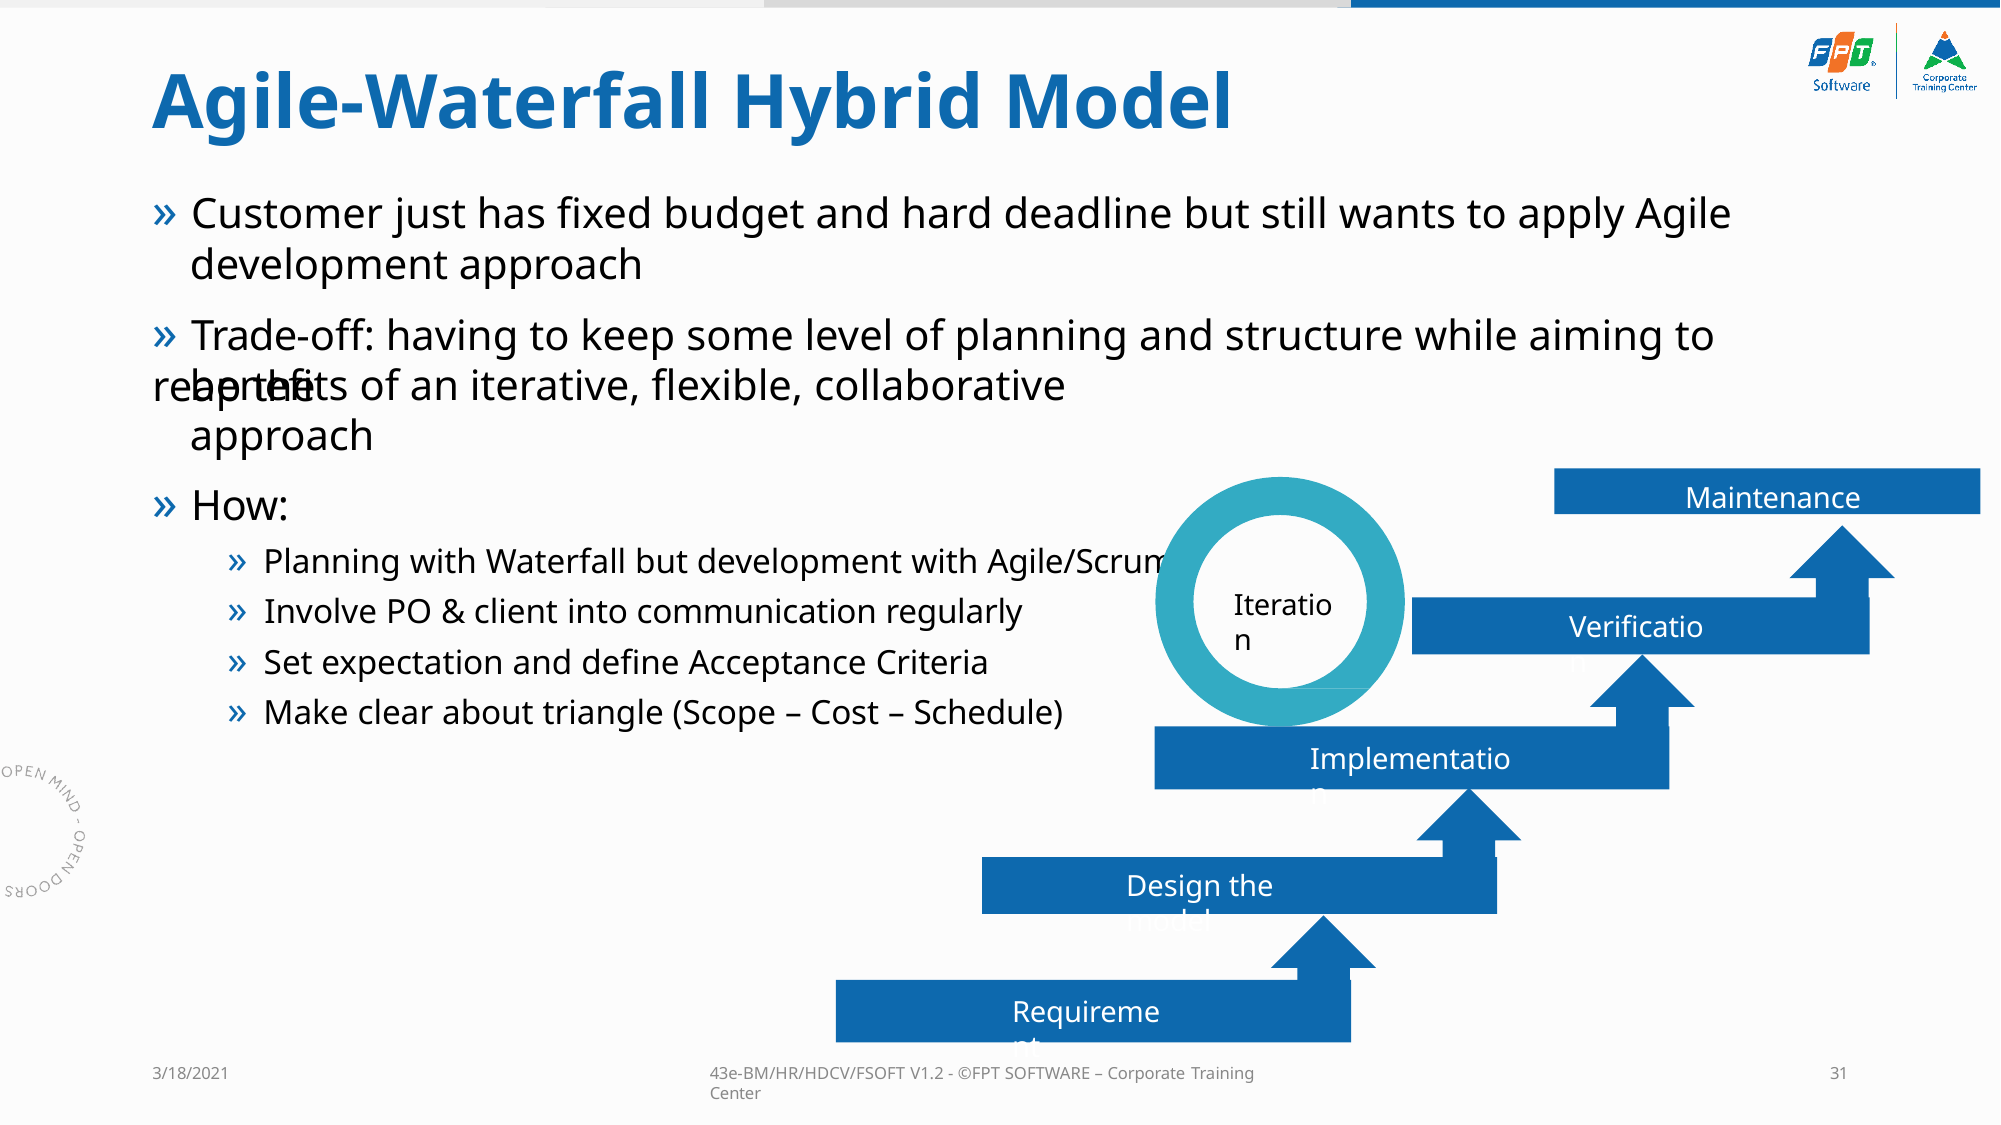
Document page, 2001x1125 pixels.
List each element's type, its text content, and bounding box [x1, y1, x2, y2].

footer 43e-BM/HR/HDCV/FSOFT V1.2 - ©FPT SOFTWARE – Corporate Training Center [707, 1059, 1294, 1125]
text_box [982, 857, 1498, 914]
text_box [835, 979, 1352, 1043]
picture [1808, 23, 1977, 99]
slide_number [150, 1059, 231, 1125]
text_box [1270, 938, 1376, 1023]
picture [0, 740, 110, 917]
text_box Implementation [1308, 771, 1516, 811]
text_box [1516, 771, 1670, 790]
text_box Maintenance [1554, 468, 1981, 515]
text_box Requirement [1009, 991, 1177, 1059]
text_box Design the model [1123, 865, 1356, 938]
text_box [1154, 769, 1308, 790]
text_box » Customer just has fixed budget and hard deadline but still wants to apply Agile development approach » Trade-off: having to keep some level of planning and structure while aiming to reap the [150, 177, 1794, 411]
text_box [1416, 787, 1522, 895]
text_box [1155, 476, 1896, 762]
title Agile-Waterfall Hybrid Model [150, 51, 1718, 242]
slide_number 31 [1823, 1059, 1857, 1125]
text_box benefits of an iterative, flexible, collaborative approach » How: » Planning with Waterfall but development with Agile/Scrum » Involve PO & client into communication regularly » Set expectation and define Acceptance Criteria » Make clear about triangle (Scope – Cost – Schedule) [150, 346, 1193, 733]
